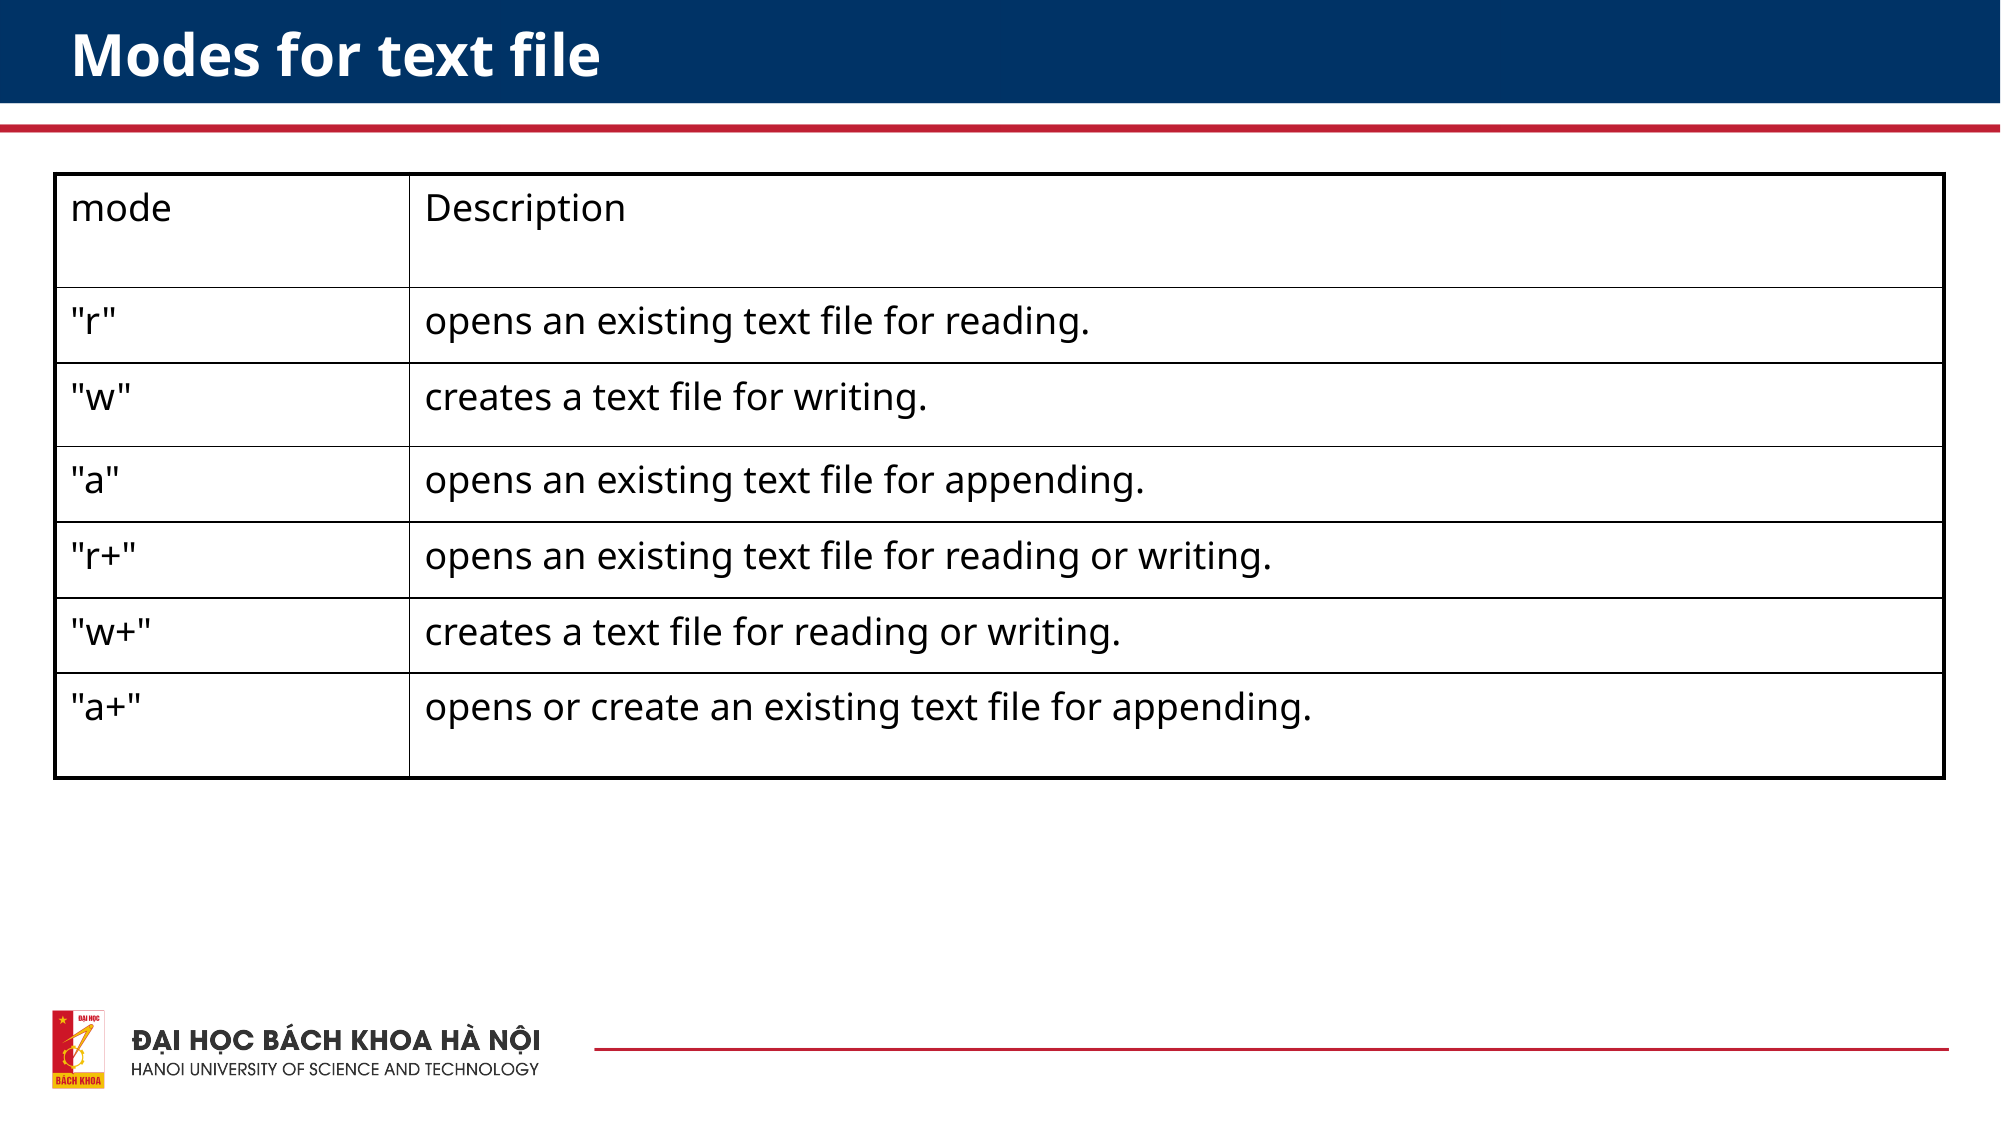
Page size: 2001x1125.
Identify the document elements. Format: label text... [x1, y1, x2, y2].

table_header mode [57, 176, 409, 287]
picture [0, 0, 2001, 1125]
table_cell creates a text file for writing. [410, 364, 1942, 446]
table_cell "a" [57, 447, 409, 521]
table_cell "r" [57, 288, 409, 362]
table_header Description [410, 176, 1942, 287]
table_cell opens an existing text file for appending. [410, 447, 1942, 521]
table_cell "a+" [57, 674, 409, 776]
table_cell "w" [57, 364, 409, 446]
table_cell "r+" [57, 523, 409, 597]
table_cell opens an existing text file for reading or writing. [410, 523, 1942, 597]
table_cell creates a text file for reading or writing. [410, 599, 1942, 672]
table_cell "w+" [57, 599, 409, 672]
table_cell opens an existing text file for reading. [410, 288, 1942, 362]
table_cell opens or create an existing text file for appending. [410, 674, 1942, 776]
title Modes for text file [55, 18, 1945, 90]
